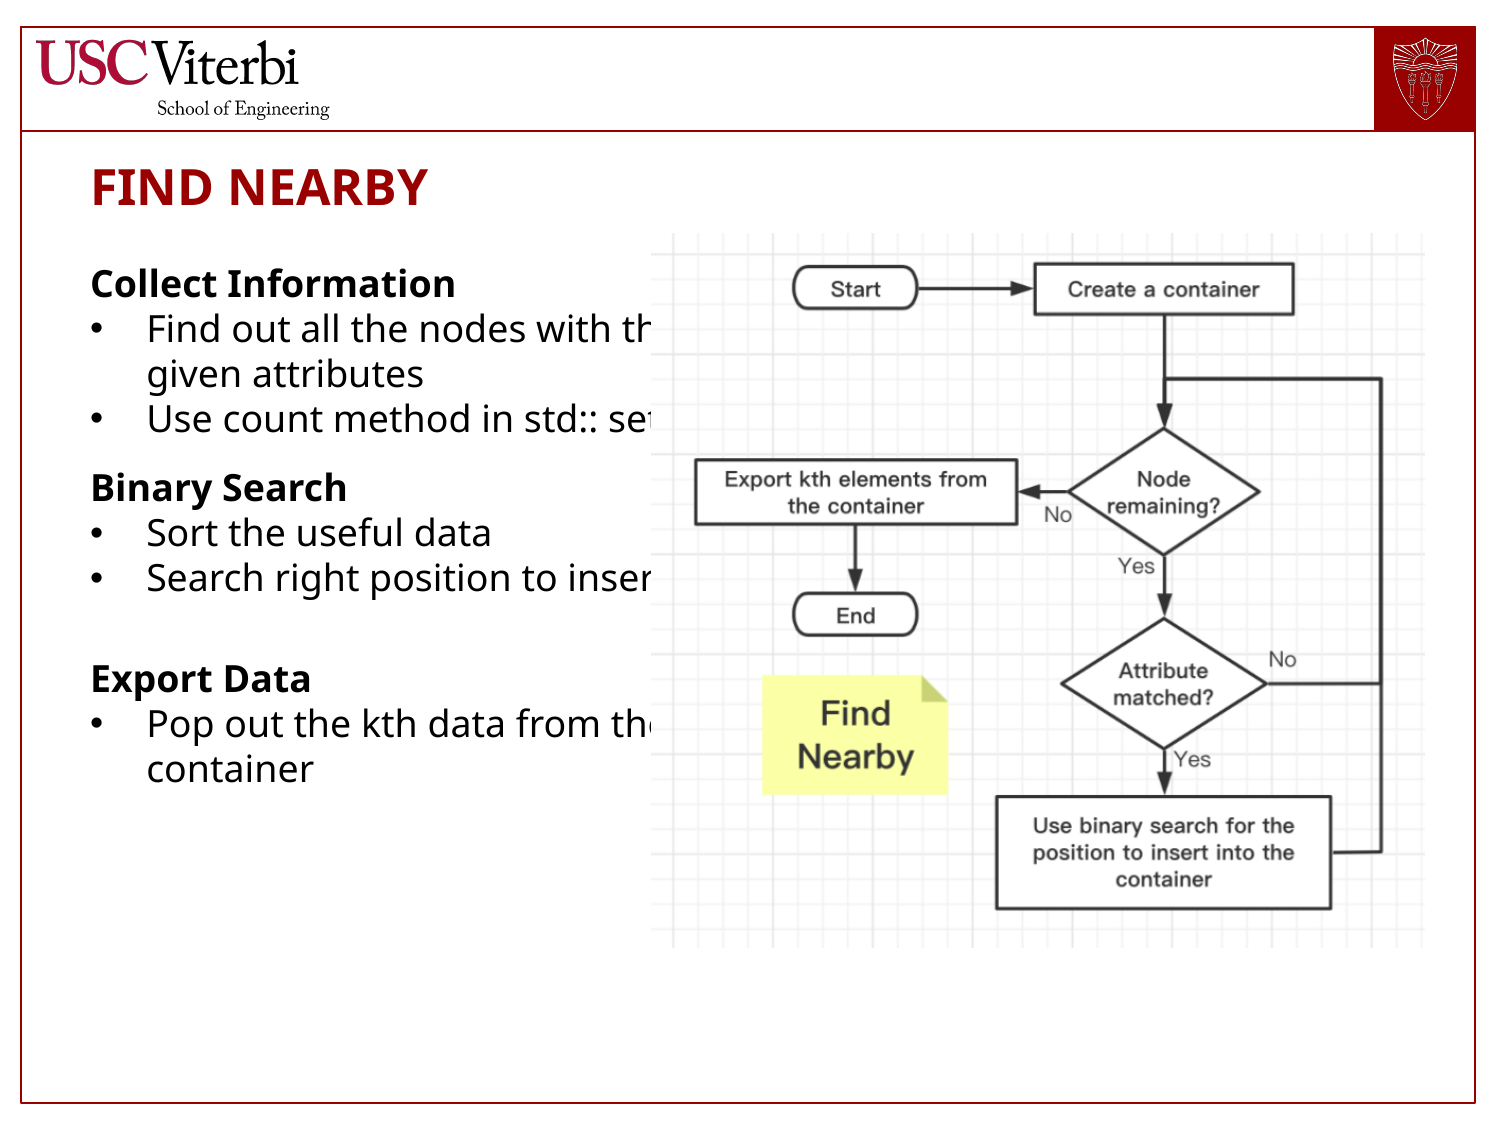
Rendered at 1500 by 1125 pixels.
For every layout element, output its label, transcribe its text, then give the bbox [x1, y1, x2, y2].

text_box Binary Search Sort the useful data Search right position to insert [74, 456, 645, 607]
picture [651, 233, 1426, 948]
picture [1393, 37, 1457, 120]
picture [0, 15, 365, 143]
text_box Collect Information Find out all the nodes with the given attributes Use count method in std:: set [74, 252, 645, 448]
text_box Export Data Pop out the kth data from the container [74, 647, 645, 798]
title FIND NEARBY [75, 148, 1425, 234]
